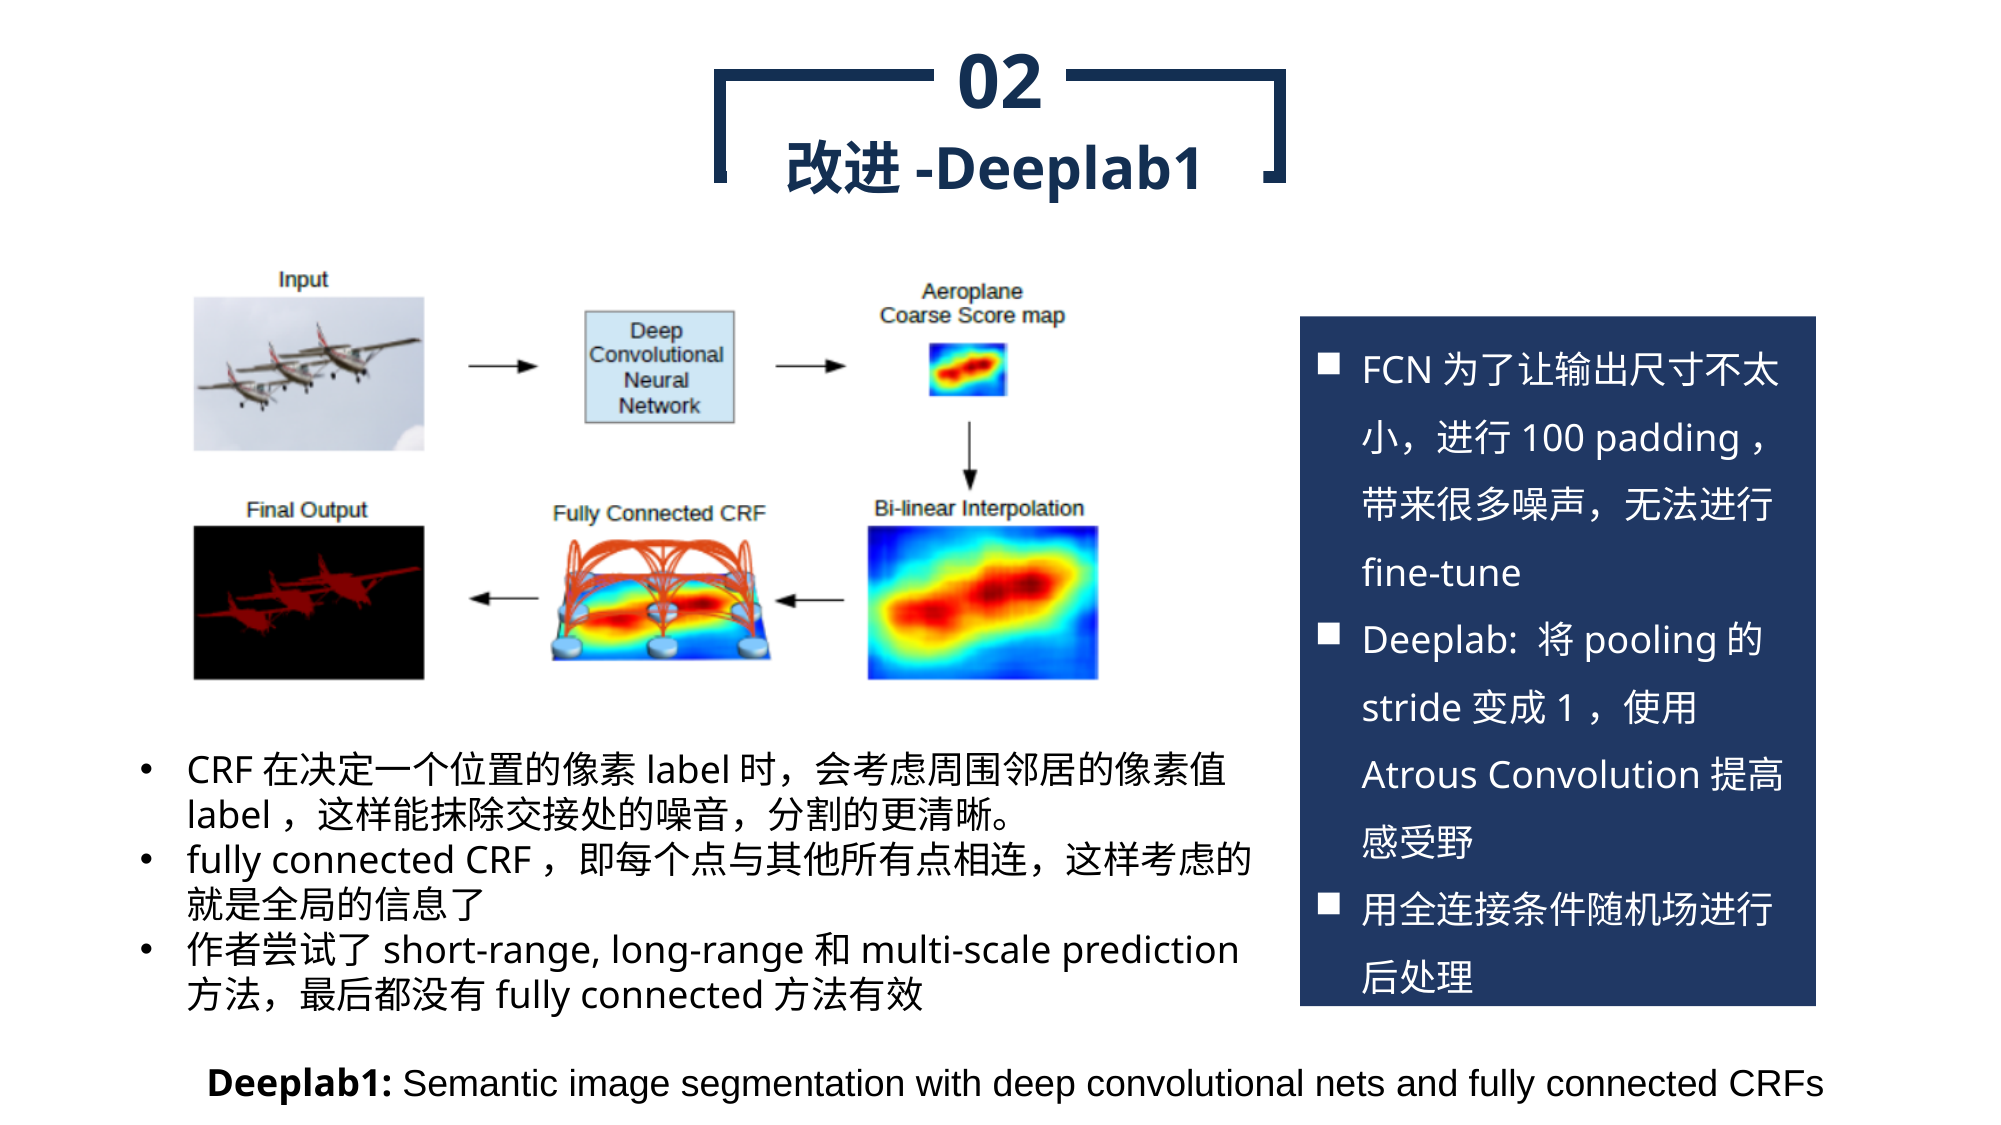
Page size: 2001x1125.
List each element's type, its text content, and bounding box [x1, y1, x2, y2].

text_box Deeplab1: Semantic image segmentation with deep convolutional nets and fully connected CRFs [191, 1051, 1873, 1112]
picture [164, 254, 1121, 694]
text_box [720, 26, 1280, 210]
text_box CRF在决定一个位置的像素label时，会考虑周围邻居的像素值label，这样能抹除交接处的噪音，分割的更清晰。 fully connected CRF，即每个点与其他所有点相连，这样考虑的就是全局的信息了 作者尝试了short-range, long-range和multi-scale prediction方法，最后都没有fully connected方法有效 [125, 739, 1280, 1024]
text_box FCN为了让输出尺寸不太小，进行100 padding，带来很多噪声，无法进行fine-tune Deeplab: 将pooling的stride变成1，使用Atrous Convolution提高感受野 用全连接条件随机场进行后处理 [1300, 316, 1816, 1007]
